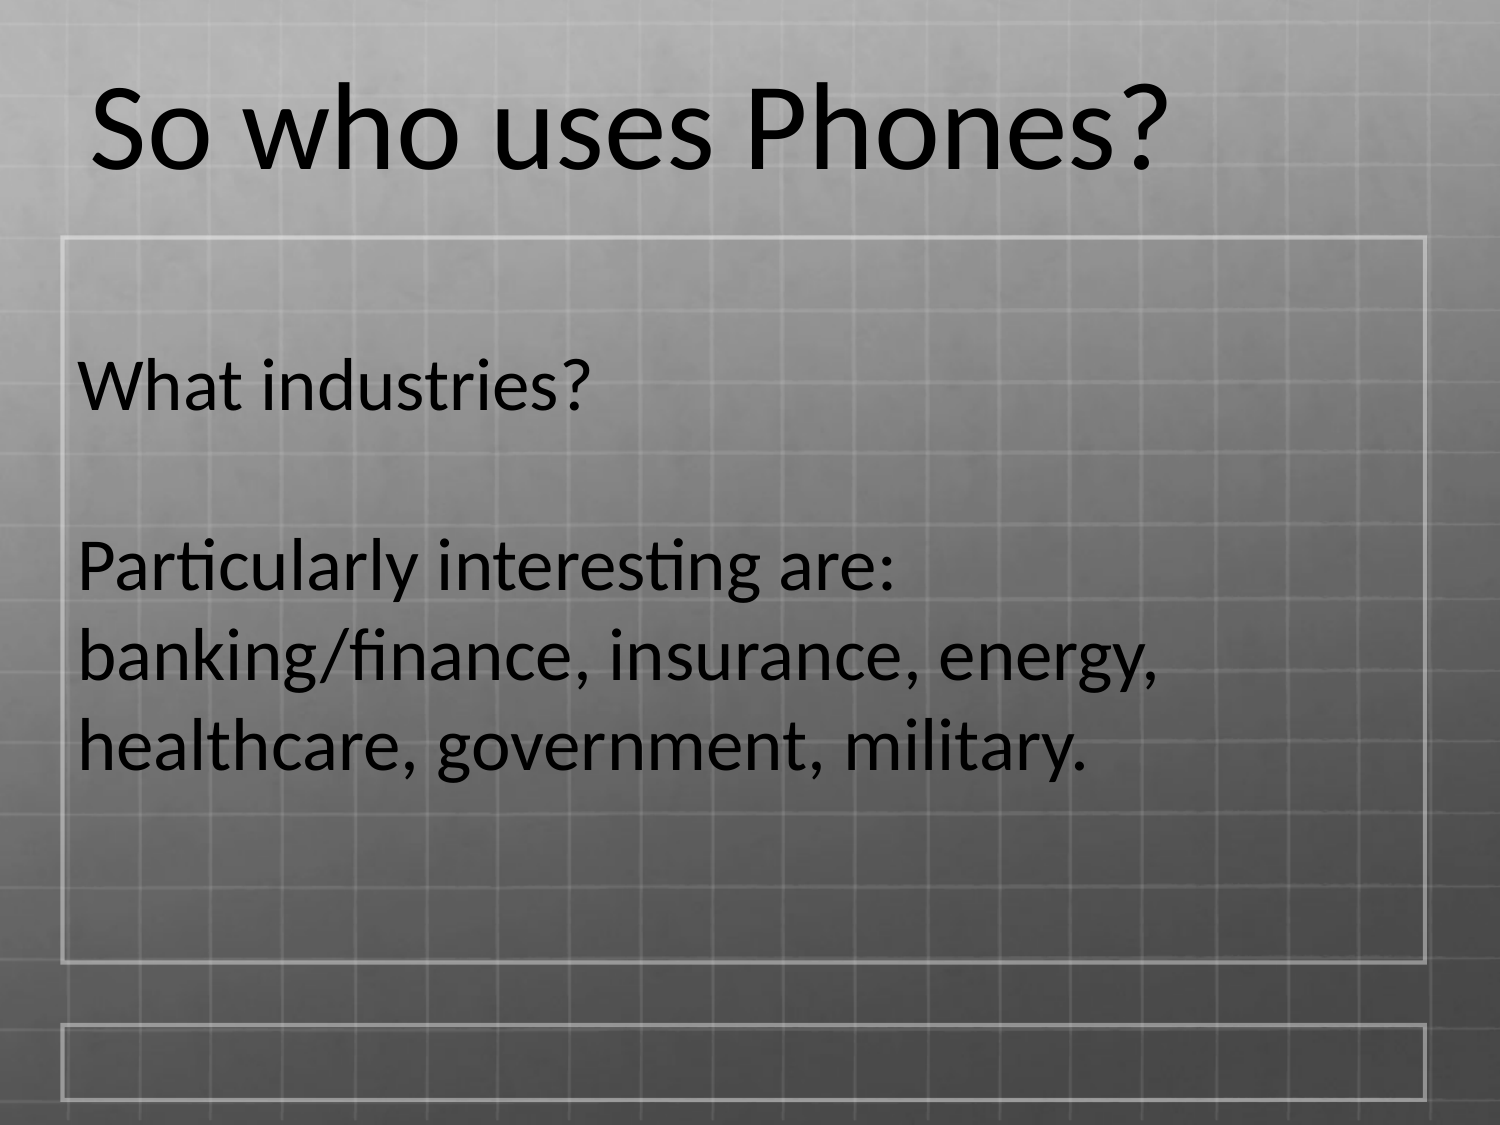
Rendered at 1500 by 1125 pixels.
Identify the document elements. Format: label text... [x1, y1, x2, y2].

text_box [60, 1022, 1427, 1103]
text_box What industries? Particularly interesting are: banking/finance, insurance, energy, healthcare, government, military. [60, 235, 1427, 965]
text_box So who uses Phones? [74, 37, 1438, 203]
picture [0, 0, 1500, 1125]
